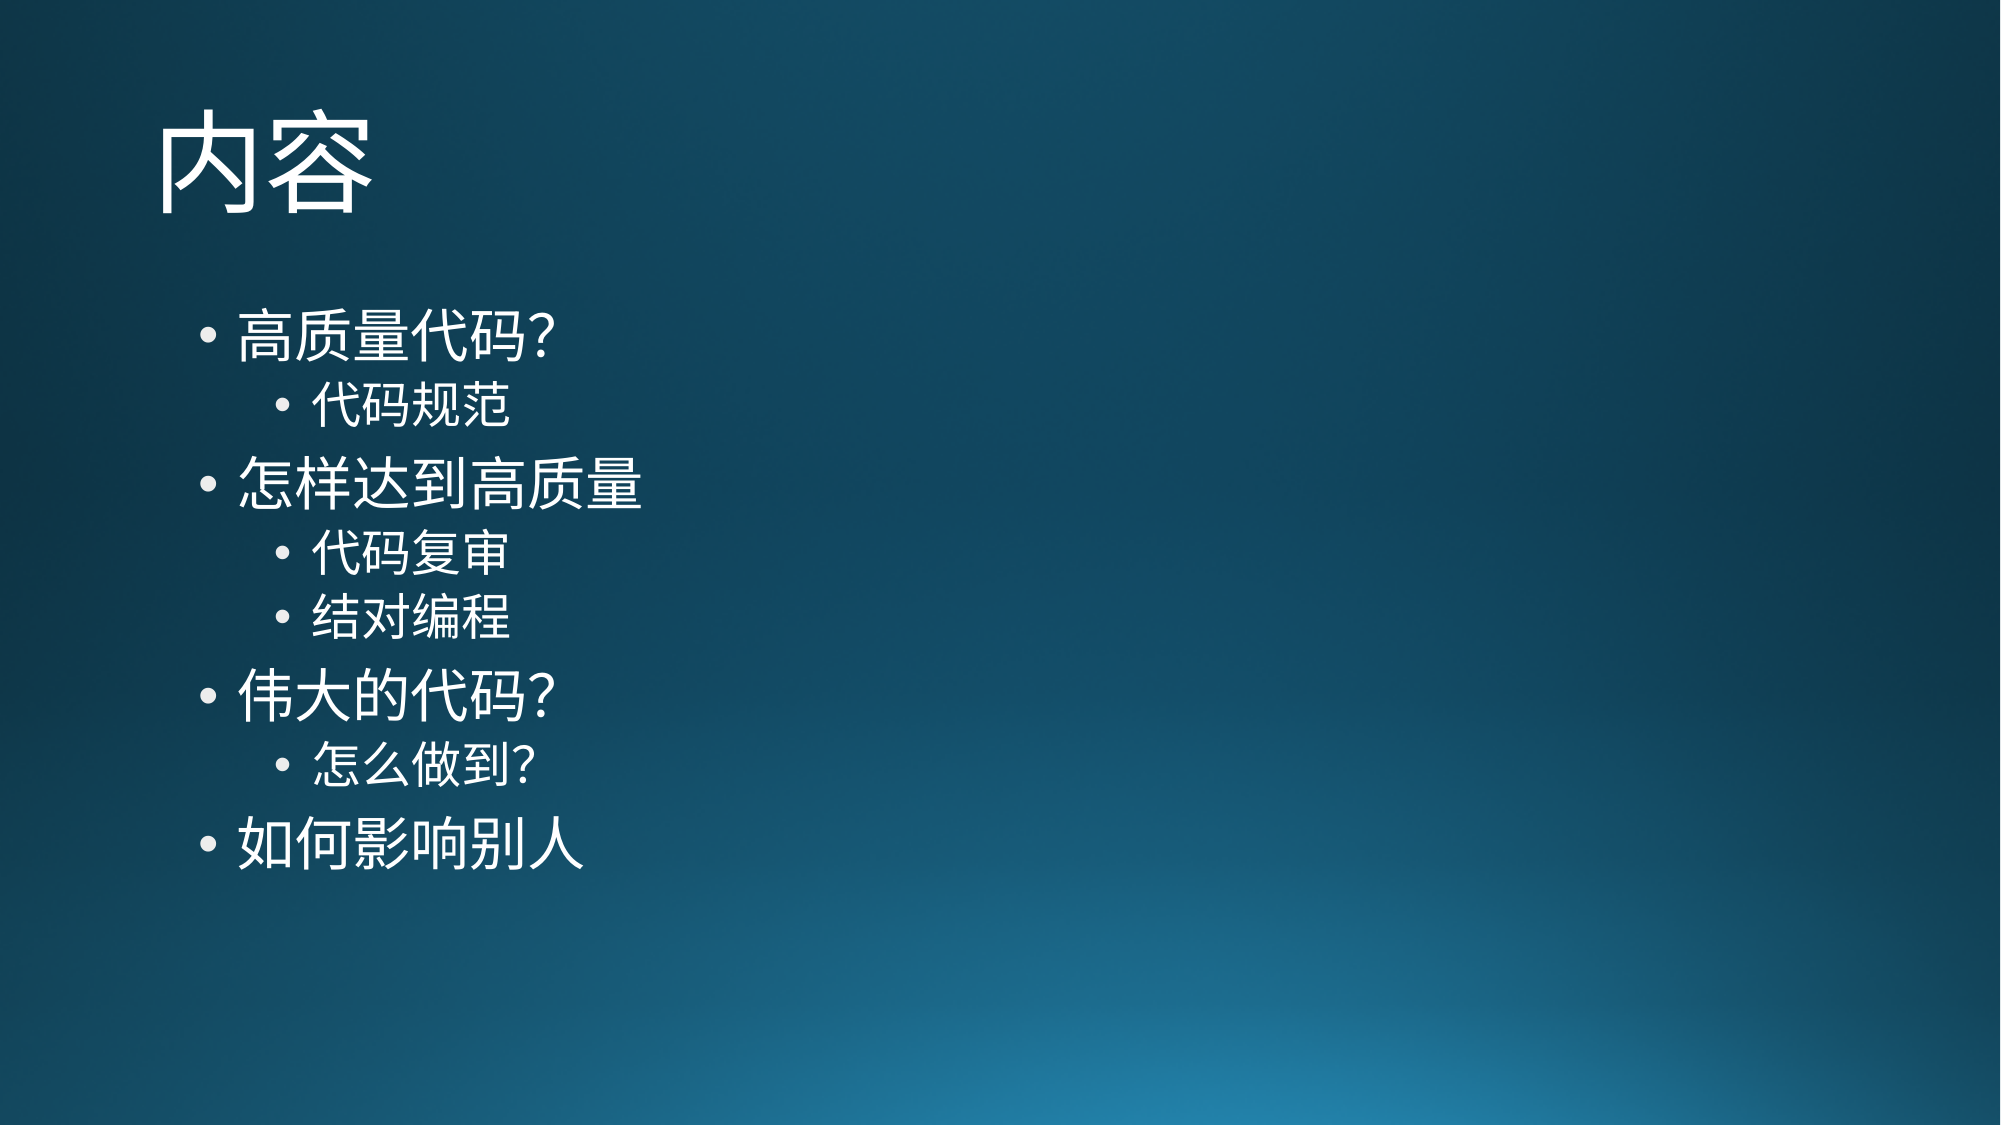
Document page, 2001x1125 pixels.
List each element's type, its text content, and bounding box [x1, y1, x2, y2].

list 高质量代码？ 代码规范 怎样达到高质量 代码复审 结对编程 伟大的代码？ 怎么做到？ 如何影响别人 [183, 299, 1863, 1014]
title 内容 [137, 59, 1863, 278]
picture [0, 0, 2001, 1125]
